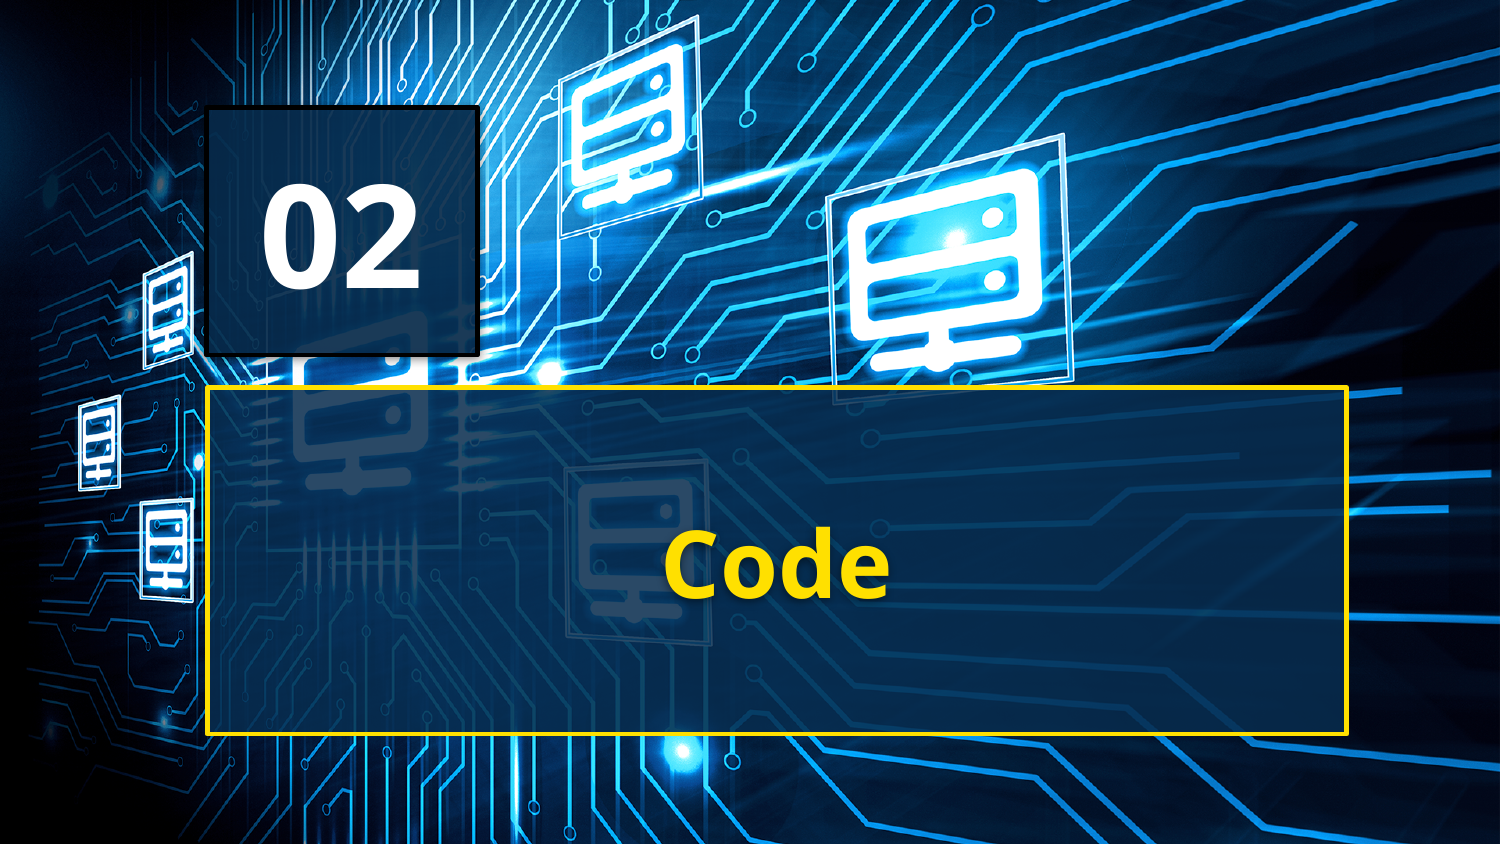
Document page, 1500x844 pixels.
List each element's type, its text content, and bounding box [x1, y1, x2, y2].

picture [0, 0, 1500, 844]
title Code [240, 458, 1314, 663]
title 02 [205, 106, 479, 357]
text_box [207, 387, 1347, 735]
